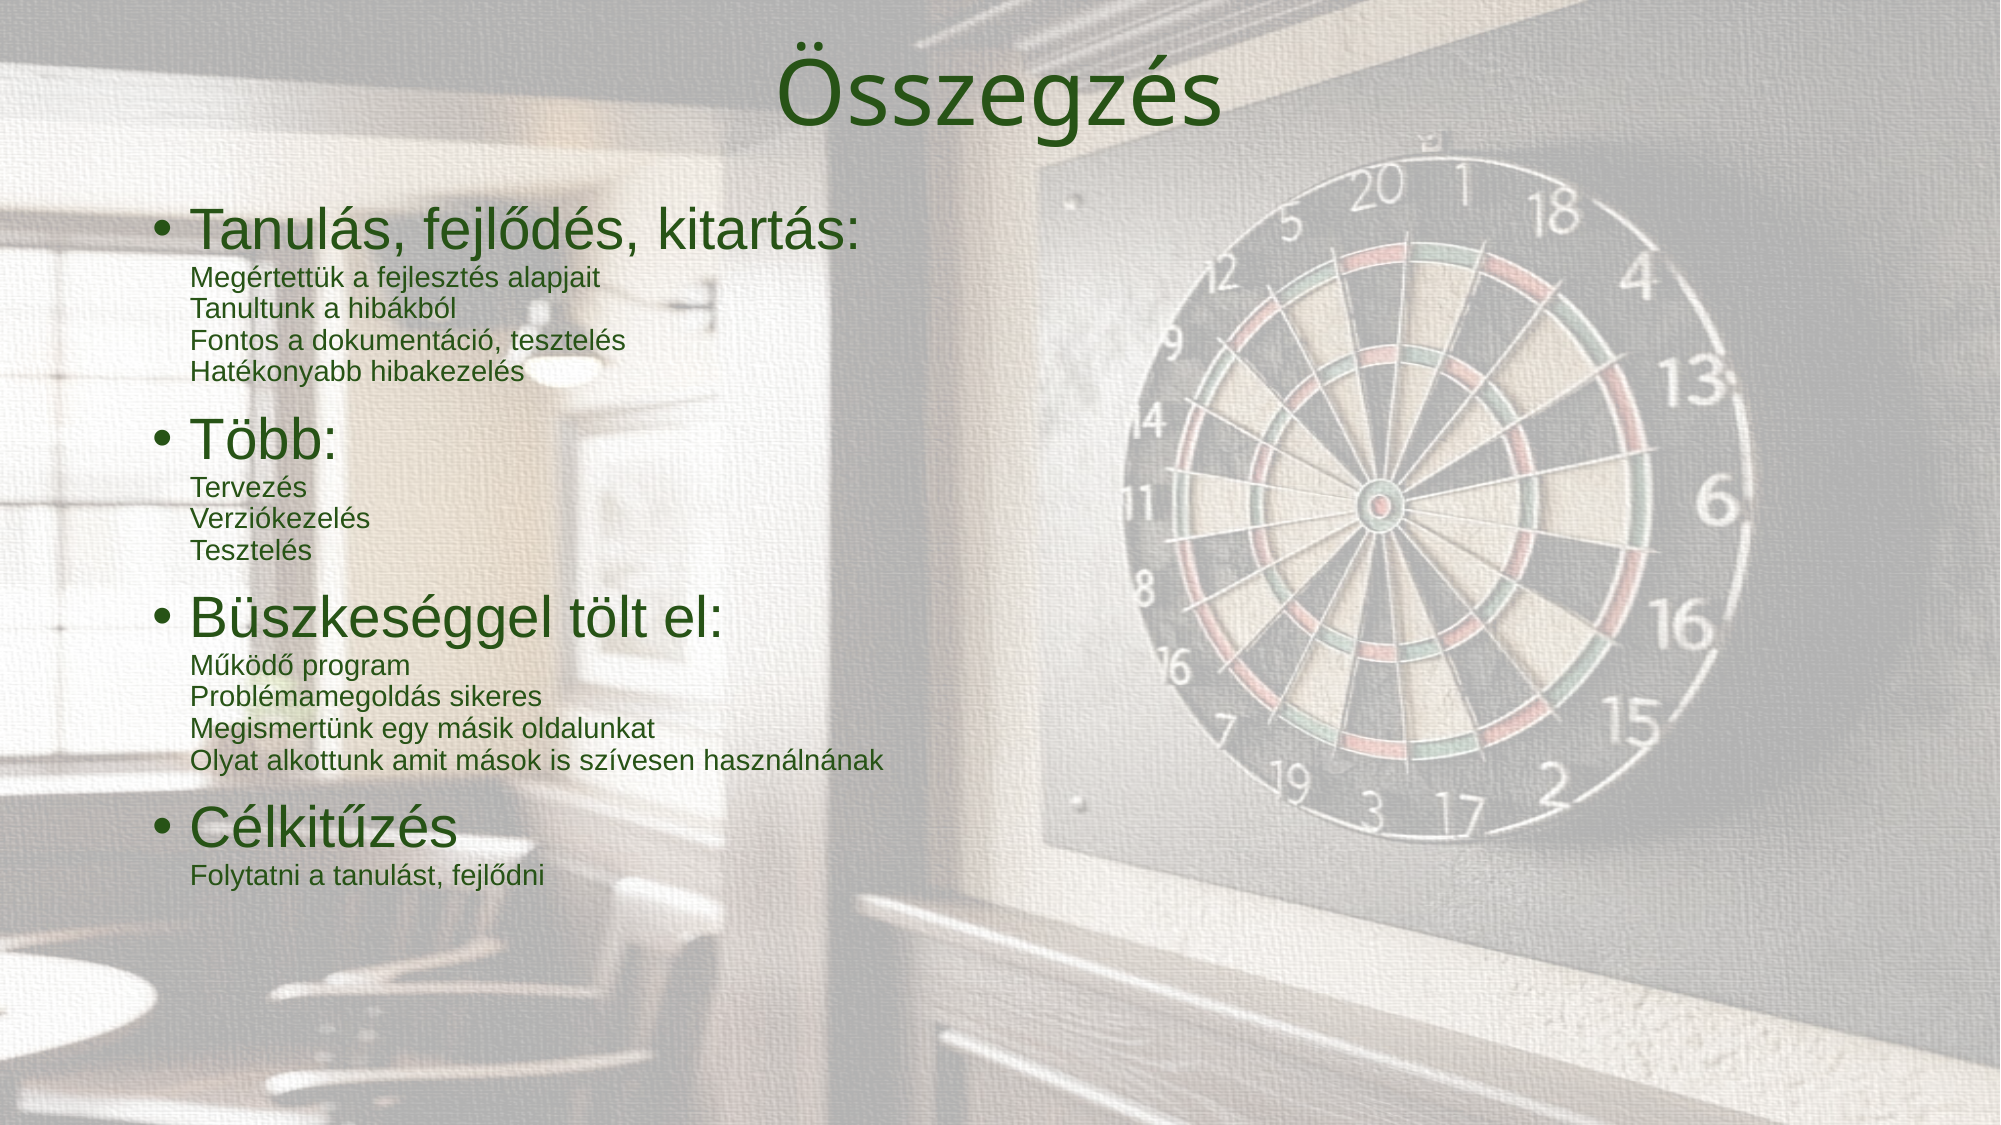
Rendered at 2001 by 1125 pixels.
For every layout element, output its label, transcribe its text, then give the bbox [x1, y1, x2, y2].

title Összegzés [137, 0, 1863, 191]
list Tanulás, fejlődés, kitartás: Megértettük a fejlesztés alapjait Tanultunk a hibákból Fontos a dokumentáció, tesztelés Hatékonyabb hibakezelés Több: Tervezés Verziókezelés Tesztelés Büszkeséggel tölt el: Működő program Problémamegoldás sikeres Megismertünk egy másik oldalunkat Olyat alkottunk amit mások is szívesen használnának Célkitűzés Folytatni a tanulást, fejlődni [137, 191, 1863, 1014]
